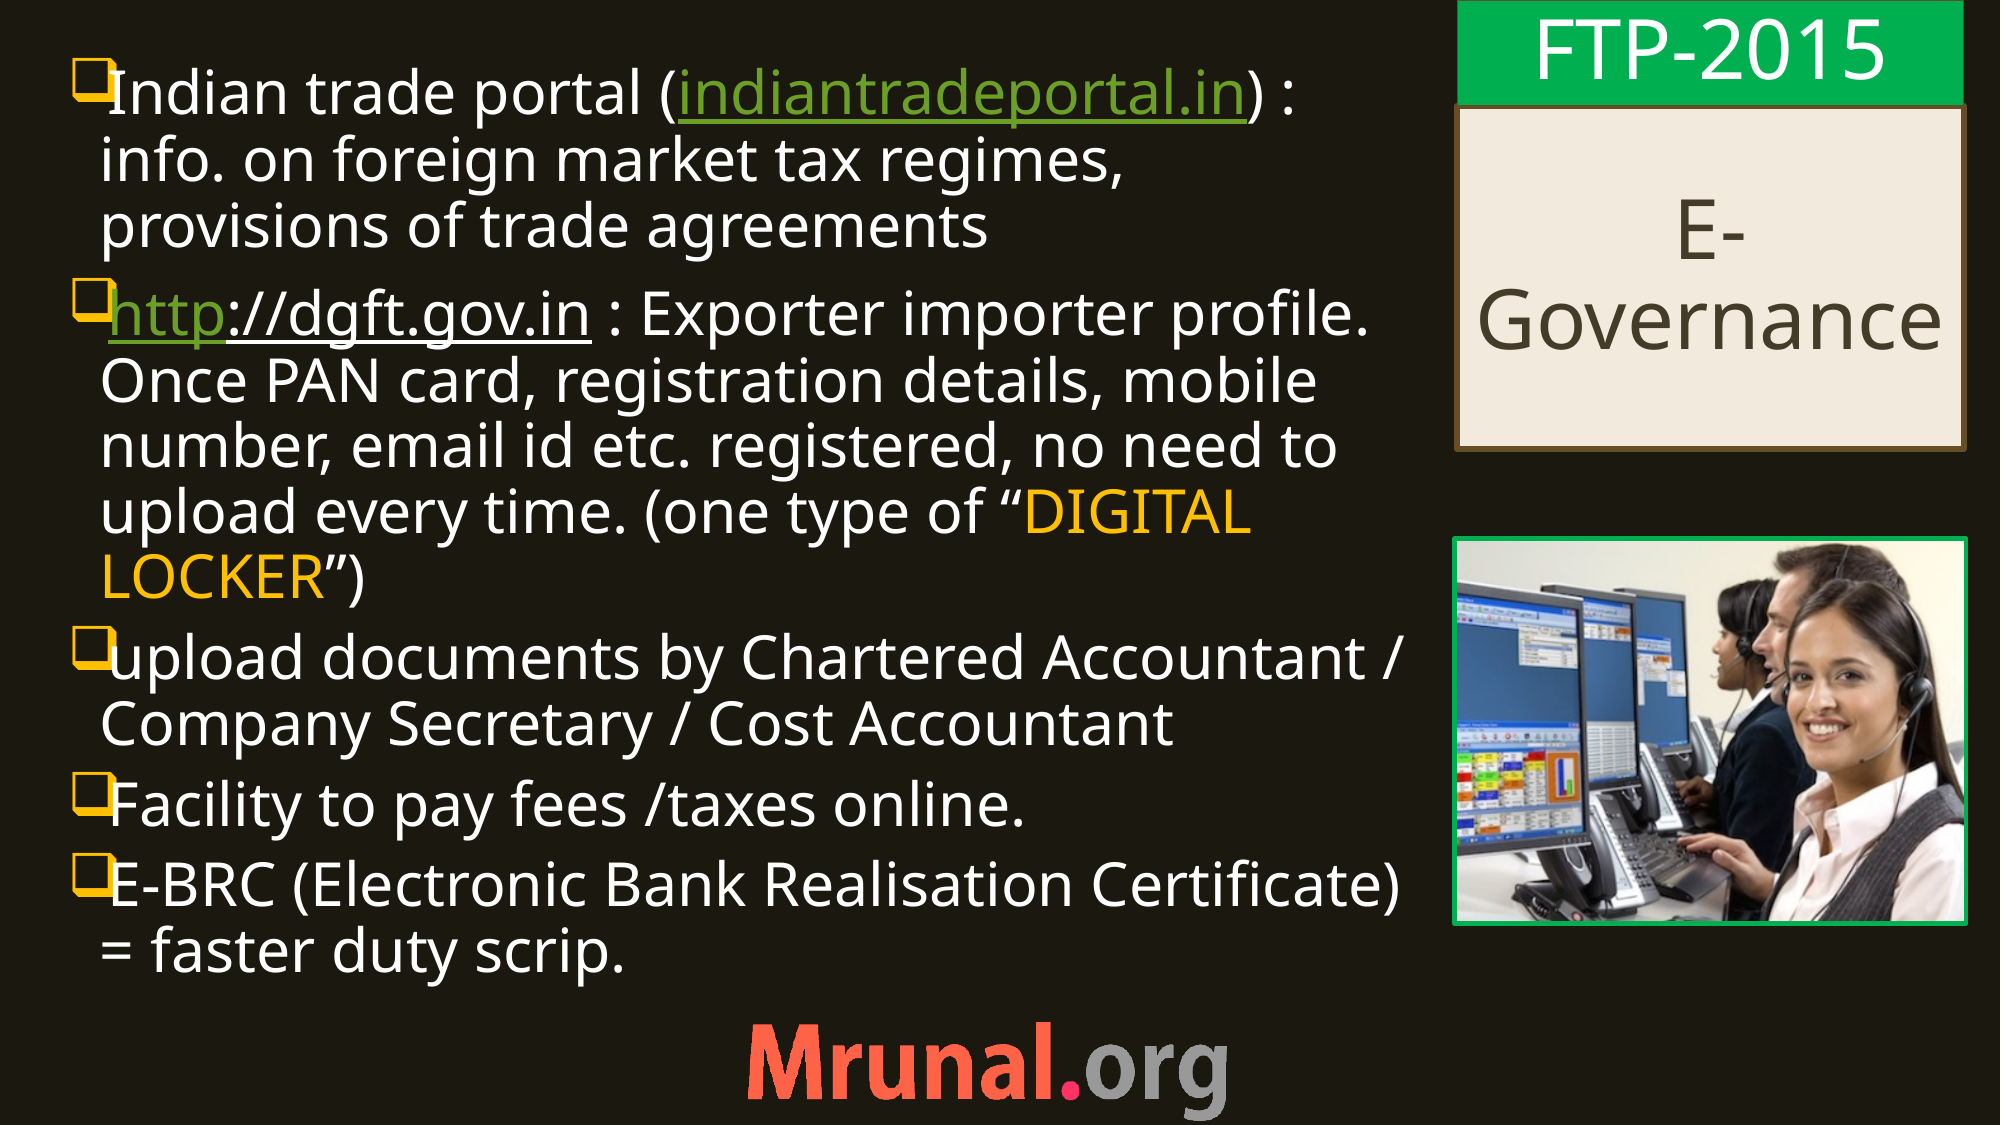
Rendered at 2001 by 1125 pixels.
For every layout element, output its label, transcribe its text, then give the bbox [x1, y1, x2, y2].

list Indian trade portal (indiantradeportal.in) : info. on foreign market tax regimes, provisions of trade agreements http://dgft.gov.in : Exporter importer profile. Once PAN card, registration details, mobile number, email id etc. registered, no need to upload every time. (one type of “DIGITAL LOCKER”) upload documents by Chartered Accountant / Company Secretary / Cost Accountant Facility to pay fees /taxes online. E-BRC (Electronic Bank Realisation Certificate) = faster duty scrip. [52, 47, 1447, 1014]
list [1456, 540, 1964, 922]
list FTP-2015 [1457, 0, 1964, 106]
picture [741, 1014, 1230, 1125]
title E-Governance [1454, 103, 1967, 452]
